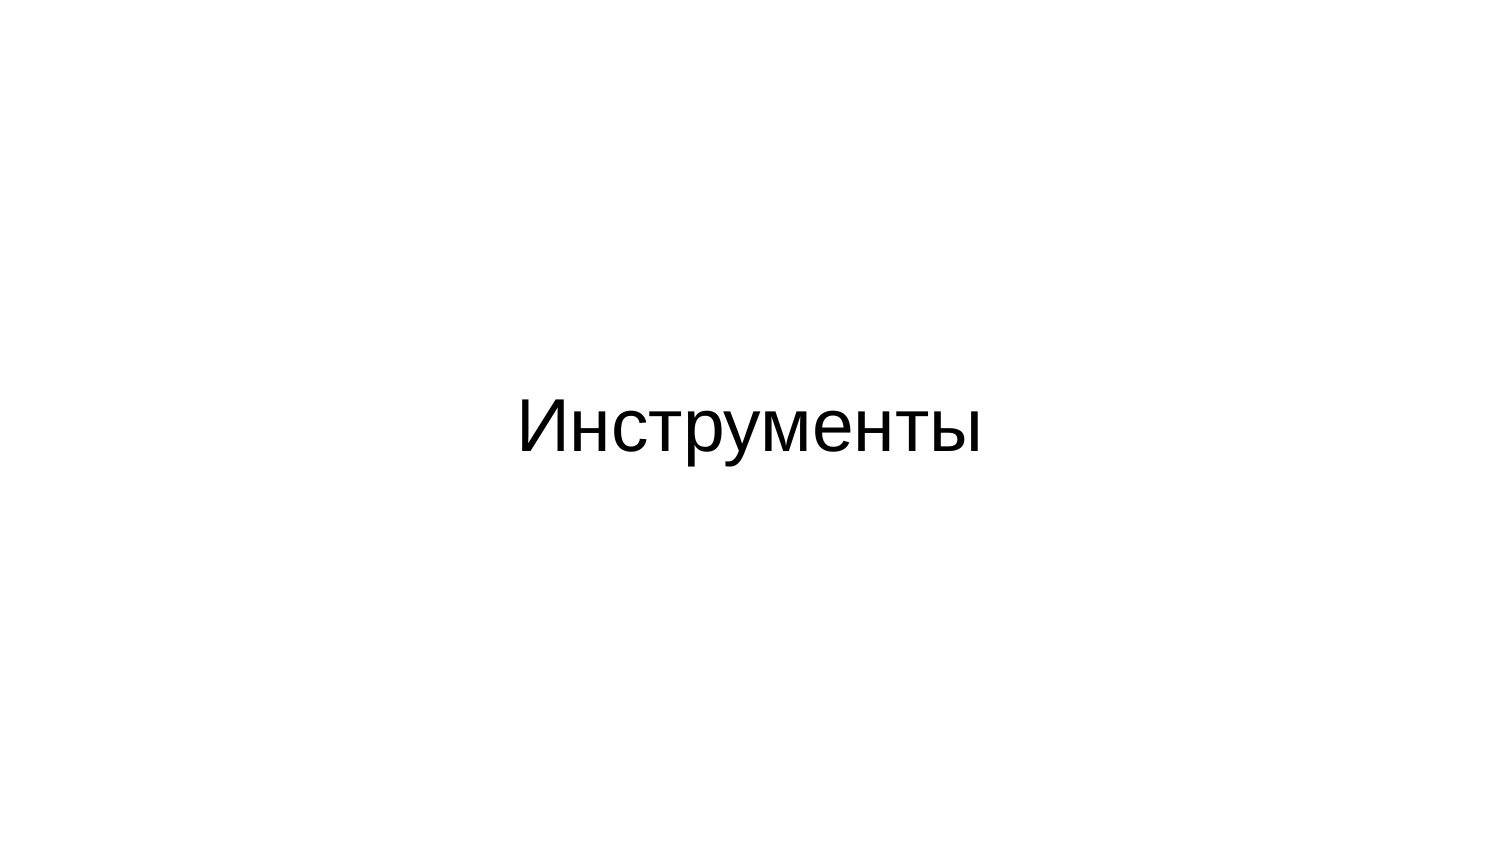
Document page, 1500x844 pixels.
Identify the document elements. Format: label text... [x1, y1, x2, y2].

title Инструменты [51, 352, 1449, 491]
